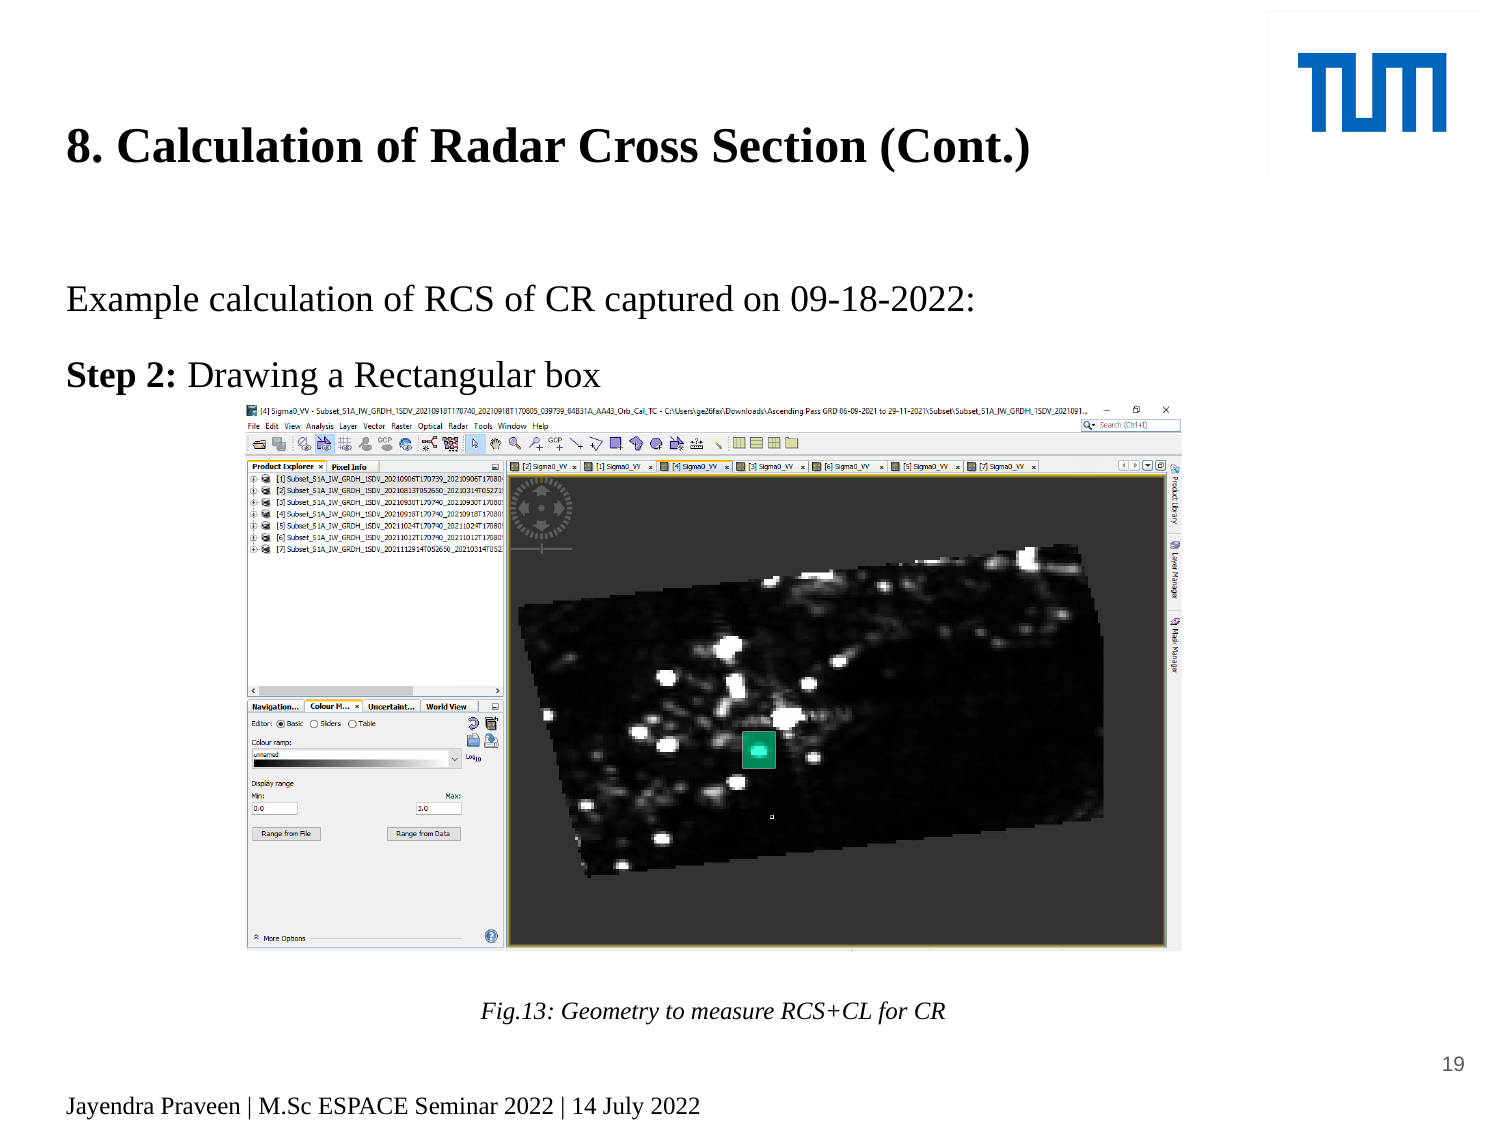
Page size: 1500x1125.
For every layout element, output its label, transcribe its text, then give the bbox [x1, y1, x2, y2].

picture [1268, 11, 1480, 178]
text_box Fig.13: Geometry to measure RCS+CL for CR [465, 986, 962, 1032]
slide_number 19 [1389, 1019, 1480, 1106]
title 8. Calculation of Radar Cross Section (Cont.) [51, 97, 1449, 223]
picture [245, 403, 1183, 951]
list Example calculation of RCS of CR captured on 09-18-2022: Step 2: Drawing a Rectangular box [51, 252, 1449, 1000]
